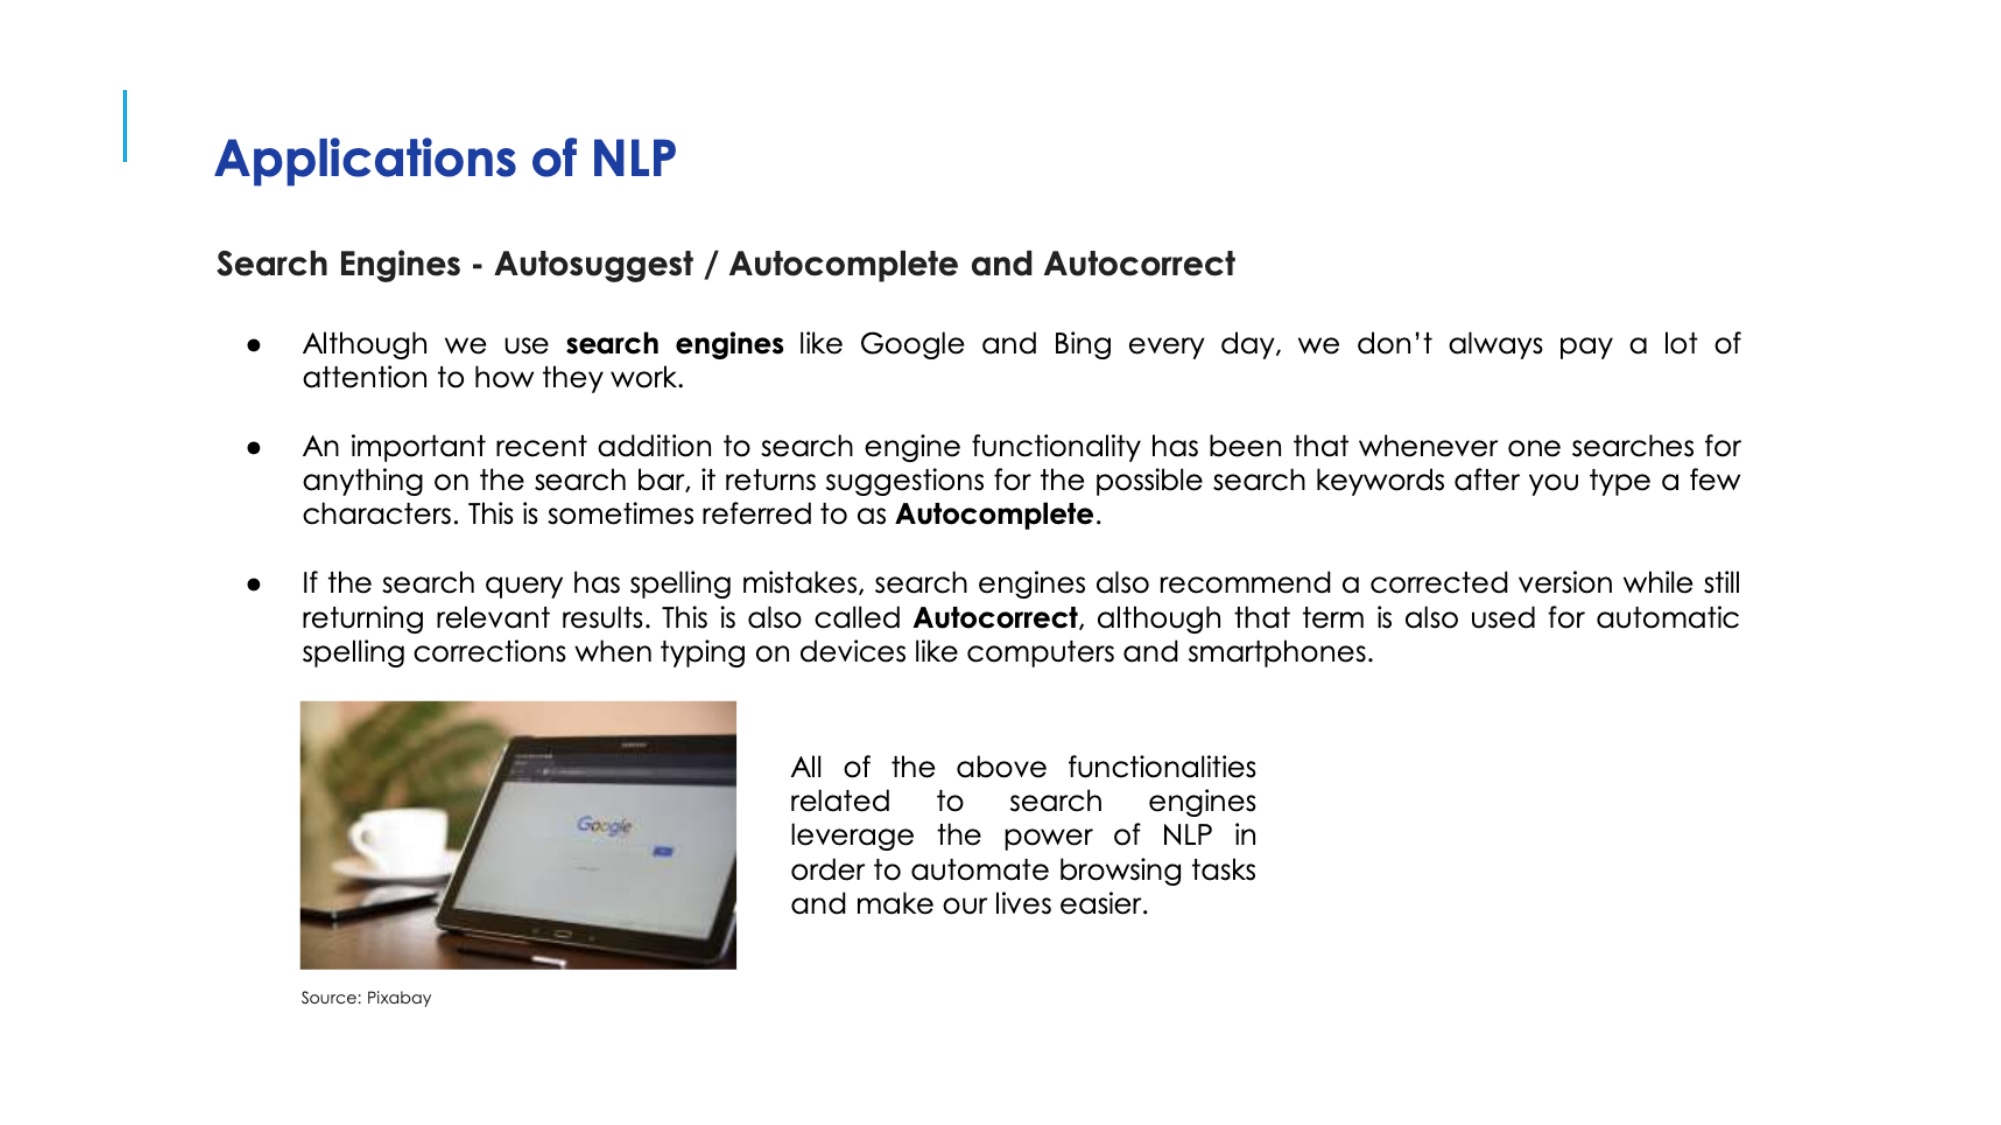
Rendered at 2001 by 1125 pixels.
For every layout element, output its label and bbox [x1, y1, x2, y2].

picture [183, 105, 1817, 1020]
